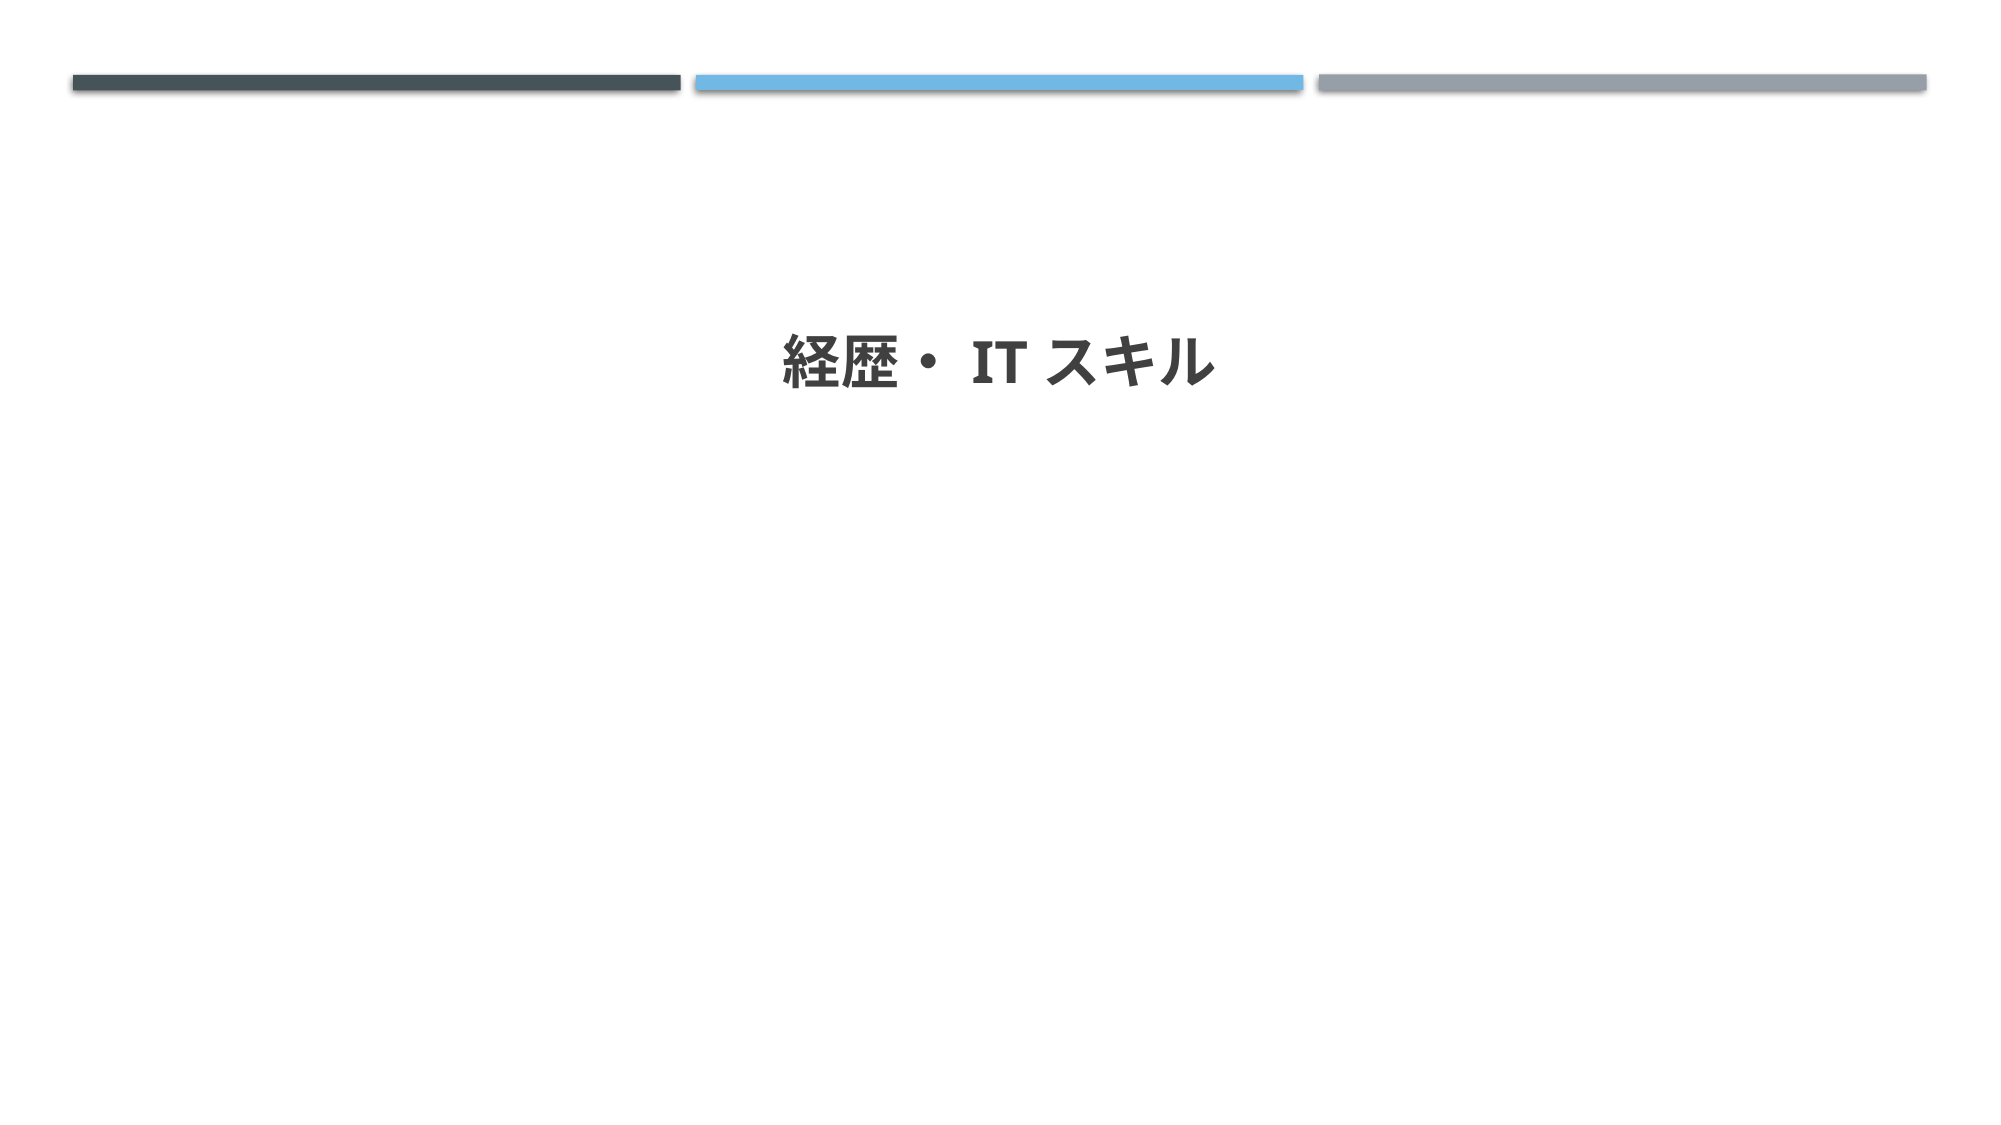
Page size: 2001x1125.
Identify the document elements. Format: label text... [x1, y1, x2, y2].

title 経歴・ITスキル [95, 207, 1905, 403]
